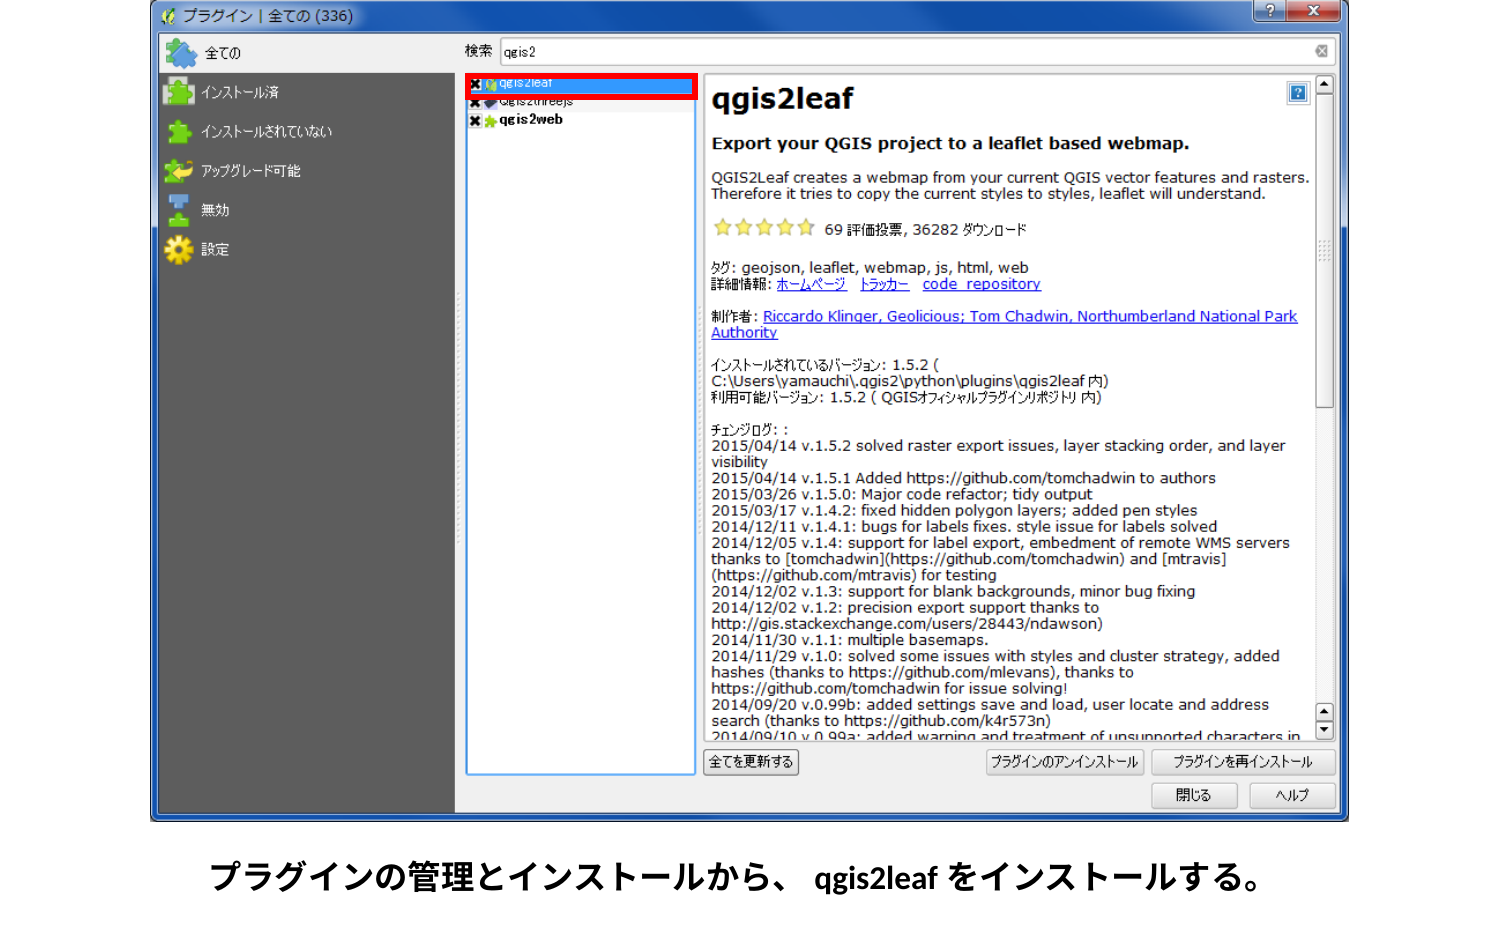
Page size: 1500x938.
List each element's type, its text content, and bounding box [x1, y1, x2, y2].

text_box プラグインの管理とインストールから、qgis2leafをインストールする。 [0, 848, 1487, 904]
picture [150, 0, 1349, 822]
